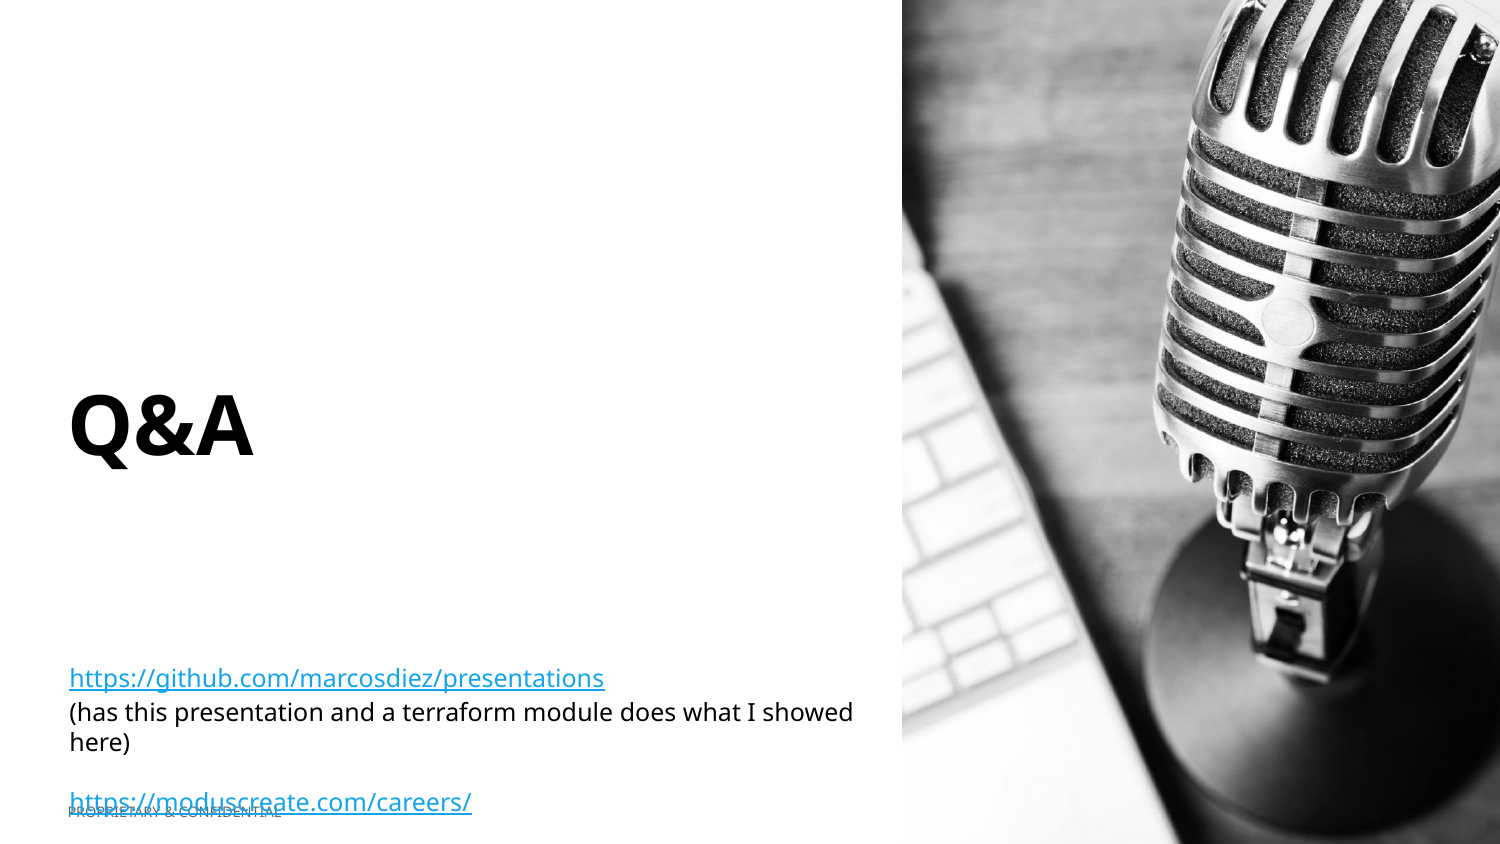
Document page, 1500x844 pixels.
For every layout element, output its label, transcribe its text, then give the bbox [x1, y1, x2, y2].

text_box Q&A [67, 357, 896, 487]
text_box https://github.com/marcosdiez/presentations (has this presentation and a terraform module does what I showed here) https://moduscreate.com/careers/ [54, 647, 893, 838]
picture [901, 0, 1500, 844]
